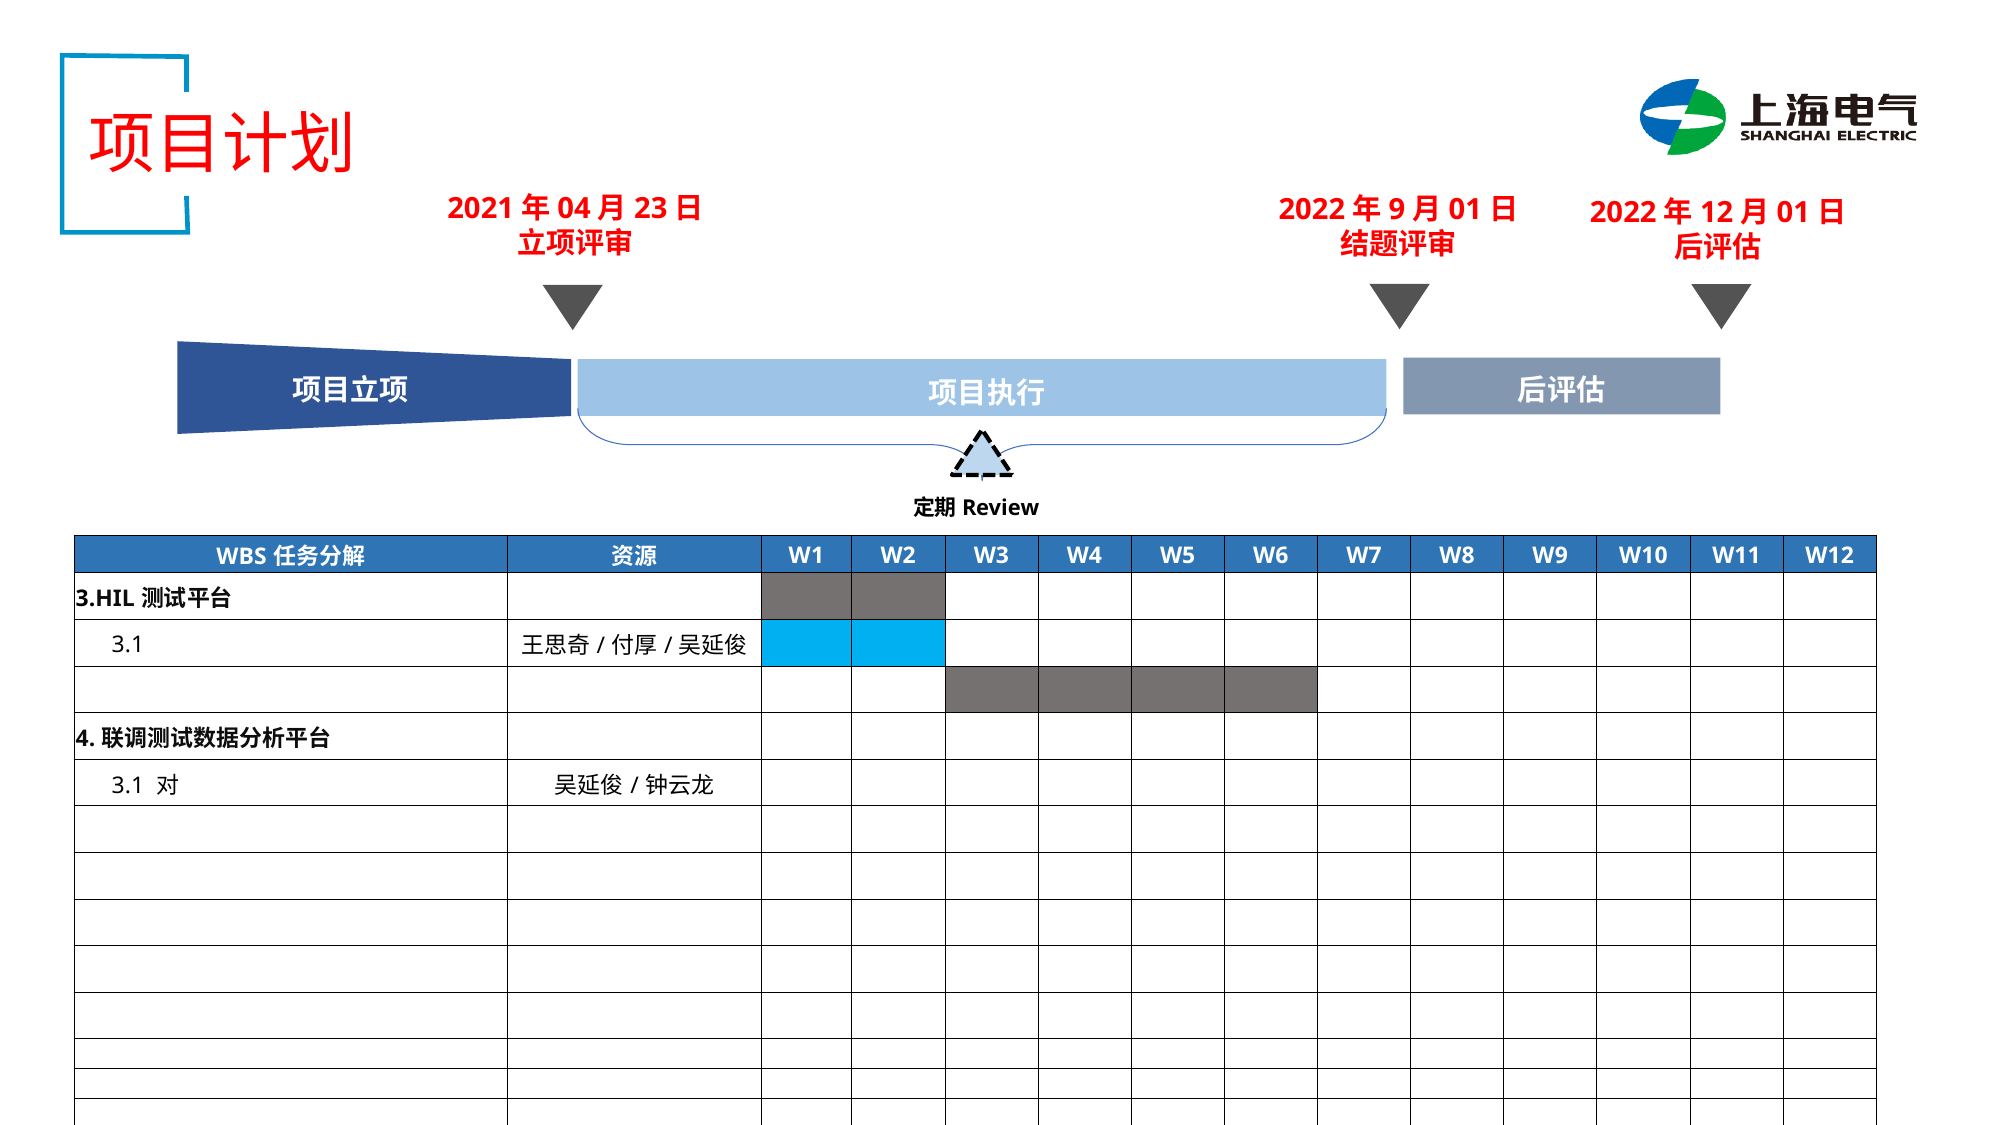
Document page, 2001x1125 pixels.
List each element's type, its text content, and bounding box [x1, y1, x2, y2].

table_cell [1504, 900, 1596, 945]
table_cell [1504, 573, 1596, 619]
table_cell [946, 1039, 1038, 1068]
text_box [1691, 284, 1752, 311]
table_cell [1132, 667, 1224, 712]
table_cell [1225, 573, 1317, 619]
table_header W10 [1597, 536, 1690, 572]
table_cell [1691, 760, 1783, 805]
table_cell [1411, 806, 1503, 852]
table_cell [508, 713, 761, 759]
table_cell [1225, 993, 1317, 1038]
table_cell [1597, 620, 1690, 666]
table_cell [1597, 946, 1690, 992]
table_cell [1504, 713, 1596, 759]
table_cell [1504, 946, 1596, 992]
table_cell 吴延俊/钟云龙 [508, 760, 761, 805]
table_cell [852, 667, 945, 712]
table_cell [1225, 1099, 1317, 1125]
table_cell [1691, 1039, 1783, 1068]
table_cell [1597, 900, 1690, 945]
table_header WBS任务分解 [75, 536, 507, 572]
table_cell [1784, 1039, 1876, 1068]
table_cell [1318, 946, 1410, 992]
table_cell [1784, 1099, 1876, 1125]
table_cell [1691, 853, 1783, 899]
table_cell [946, 760, 1038, 805]
table_cell [1411, 853, 1503, 899]
table_cell [508, 946, 761, 992]
table_cell [852, 900, 945, 945]
table_cell [852, 1039, 945, 1068]
table_header W9 [1504, 536, 1596, 572]
table_header W4 [1039, 536, 1131, 572]
table_cell [1225, 1069, 1317, 1098]
table_cell [1132, 900, 1224, 945]
table_cell [1784, 760, 1876, 805]
table_cell [762, 900, 851, 945]
table_cell [1318, 667, 1410, 712]
table_cell [946, 667, 1038, 712]
table_cell [1691, 806, 1783, 852]
table_cell [1504, 1069, 1596, 1098]
table_cell [75, 993, 507, 1038]
table_cell [1411, 900, 1503, 945]
table_cell [852, 946, 945, 992]
table_cell [852, 806, 945, 852]
table_cell [1691, 573, 1783, 619]
table_cell [762, 620, 851, 666]
table_cell [762, 806, 851, 852]
table_cell [1318, 713, 1410, 759]
table_cell [1039, 1069, 1131, 1098]
table_cell [762, 1099, 851, 1125]
table_cell [1132, 1099, 1224, 1125]
table_cell [852, 573, 945, 619]
table_cell [1411, 1039, 1503, 1068]
table_cell [1132, 573, 1224, 619]
table_cell [1411, 620, 1503, 666]
table_cell [852, 1099, 945, 1125]
table_cell [762, 573, 851, 619]
table_header W6 [1225, 536, 1317, 572]
table_cell [1784, 806, 1876, 852]
table_cell [1225, 853, 1317, 899]
table_cell [508, 806, 761, 852]
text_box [177, 285, 1734, 434]
table_cell [1039, 573, 1131, 619]
table_cell [762, 853, 851, 899]
table_cell [1504, 993, 1596, 1038]
table_cell [762, 760, 851, 805]
table_cell [1318, 620, 1410, 666]
text_box 定期Review [888, 486, 1054, 528]
table_cell [1691, 620, 1783, 666]
table_header W11 [1691, 536, 1783, 572]
table_cell [1225, 620, 1317, 666]
table_cell [75, 946, 507, 992]
table_cell [508, 1069, 761, 1098]
table_cell [852, 713, 945, 759]
table_cell [1132, 993, 1224, 1038]
table_cell [1597, 806, 1690, 852]
table_cell [946, 993, 1038, 1038]
table_cell [1132, 853, 1224, 899]
table_cell [1039, 993, 1131, 1038]
table_cell [1597, 993, 1690, 1038]
table_cell [946, 900, 1038, 945]
table_cell [1225, 900, 1317, 945]
table_cell [852, 853, 945, 899]
table_cell [1691, 1099, 1783, 1125]
table_cell [852, 760, 945, 805]
table_cell [852, 1069, 945, 1098]
table_cell [1039, 713, 1131, 759]
table_cell [762, 667, 851, 712]
table_cell [1132, 713, 1224, 759]
table_cell [1597, 713, 1690, 759]
table_cell [1504, 1039, 1596, 1068]
table_cell [946, 620, 1038, 666]
table_cell [1784, 1069, 1876, 1098]
table_cell [1691, 946, 1783, 992]
table_cell [1691, 713, 1783, 759]
table_cell [1132, 1039, 1224, 1068]
table_cell [762, 993, 851, 1038]
table_cell [1691, 993, 1783, 1038]
table_cell [1411, 713, 1503, 759]
table_cell [75, 900, 507, 945]
table_cell [1318, 760, 1410, 805]
table_cell [946, 1099, 1038, 1125]
table_cell [508, 573, 761, 619]
text_box [986, 434, 1372, 455]
table_cell [1504, 620, 1596, 666]
table_cell [1225, 1039, 1317, 1068]
table_cell [1318, 1099, 1410, 1125]
table_cell [508, 1099, 761, 1125]
table_cell [1597, 1039, 1690, 1068]
table_cell [762, 1039, 851, 1068]
table_cell [762, 1069, 851, 1098]
table_header W5 [1132, 536, 1224, 572]
table_cell [75, 667, 507, 712]
table_cell [1597, 667, 1690, 712]
table_cell [1225, 760, 1317, 805]
table_cell [946, 713, 1038, 759]
table_cell [852, 993, 945, 1038]
table_cell [1784, 713, 1876, 759]
table_cell [1039, 853, 1131, 899]
table_cell 3.1 [75, 620, 507, 666]
table_header W2 [852, 536, 945, 572]
table_cell [1691, 900, 1783, 945]
table_cell [75, 1099, 507, 1125]
text_box 2022年9月01日 结题评审 [1263, 183, 1534, 269]
table_cell [1318, 1039, 1410, 1068]
table_cell [1411, 993, 1503, 1038]
table_cell [1039, 667, 1131, 712]
table_cell [1132, 806, 1224, 852]
text_box 项目计划 [74, 93, 1538, 189]
table_cell [1318, 993, 1410, 1038]
table_cell [1691, 667, 1783, 712]
table_cell [1318, 806, 1410, 852]
table_cell [1225, 667, 1317, 712]
table_cell [1597, 573, 1690, 619]
table_cell 3.1 对 [75, 760, 507, 805]
table_cell [1039, 1099, 1131, 1125]
table_cell [1411, 946, 1503, 992]
table_cell [1504, 667, 1596, 712]
table_cell [762, 946, 851, 992]
table_cell [1784, 946, 1876, 992]
table_cell [1225, 713, 1317, 759]
table_cell [1225, 806, 1317, 852]
table_cell [1411, 667, 1503, 712]
table_cell [1039, 900, 1131, 945]
table_cell 王思奇/付厚/吴延俊 [508, 620, 761, 666]
table_header 资源 [508, 536, 761, 572]
table_cell [1597, 1069, 1690, 1098]
table_cell [946, 573, 1038, 619]
table_cell [1504, 760, 1596, 805]
text_box [592, 434, 978, 455]
table_header W12 [1784, 536, 1876, 572]
table_cell [1784, 993, 1876, 1038]
table_cell [1039, 1039, 1131, 1068]
table_cell [75, 1039, 507, 1068]
table_cell [508, 853, 761, 899]
table_header W3 [946, 536, 1038, 572]
table_cell 3.HIL测试平台 [75, 573, 507, 619]
table_cell [508, 993, 761, 1038]
table_cell [1784, 900, 1876, 945]
table_cell [1411, 573, 1503, 619]
table_cell [946, 806, 1038, 852]
table_cell [508, 667, 761, 712]
table_cell [1504, 806, 1596, 852]
table_cell [1132, 760, 1224, 805]
table_cell [1597, 760, 1690, 805]
table_cell [1784, 573, 1876, 619]
table_cell [762, 713, 851, 759]
table_cell [508, 900, 761, 945]
table_cell [1411, 760, 1503, 805]
table_cell [1318, 573, 1410, 619]
table_cell [1784, 620, 1876, 666]
table_cell [1504, 1099, 1596, 1125]
text_box 2022年12月01日 后评估 [1575, 185, 1862, 271]
table_cell [508, 1039, 761, 1068]
table_cell [1039, 620, 1131, 666]
table_cell [946, 853, 1038, 899]
table_cell [75, 806, 507, 852]
table_cell [1597, 1099, 1690, 1125]
table_cell [1132, 946, 1224, 992]
table_cell [1132, 620, 1224, 666]
table_cell [75, 853, 507, 899]
table_cell [1691, 1069, 1783, 1098]
table_header W1 [762, 536, 851, 572]
table_cell [1039, 806, 1131, 852]
table_cell [1132, 1069, 1224, 1098]
table_header W7 [1318, 536, 1410, 572]
table_header W8 [1411, 536, 1503, 572]
table_cell [1318, 853, 1410, 899]
table_cell [1039, 946, 1131, 992]
text_box 2021年04月23日 立项评审 [432, 182, 719, 267]
table_cell [1784, 853, 1876, 899]
table_cell [852, 620, 945, 666]
table_cell [1411, 1069, 1503, 1098]
table_cell [1225, 946, 1317, 992]
table_cell [946, 946, 1038, 992]
table_cell [1318, 1069, 1410, 1098]
table_cell [1784, 667, 1876, 712]
table_cell [1411, 1099, 1503, 1125]
table_cell [1597, 853, 1690, 899]
picture [1640, 76, 1925, 157]
table_cell [1504, 853, 1596, 899]
table_cell [75, 1069, 507, 1098]
table_cell [1039, 760, 1131, 805]
table_cell 4.联调测试数据分析平台 [75, 713, 507, 759]
text_box [951, 434, 1013, 475]
table_cell [1318, 900, 1410, 945]
table_cell [946, 1069, 1038, 1098]
